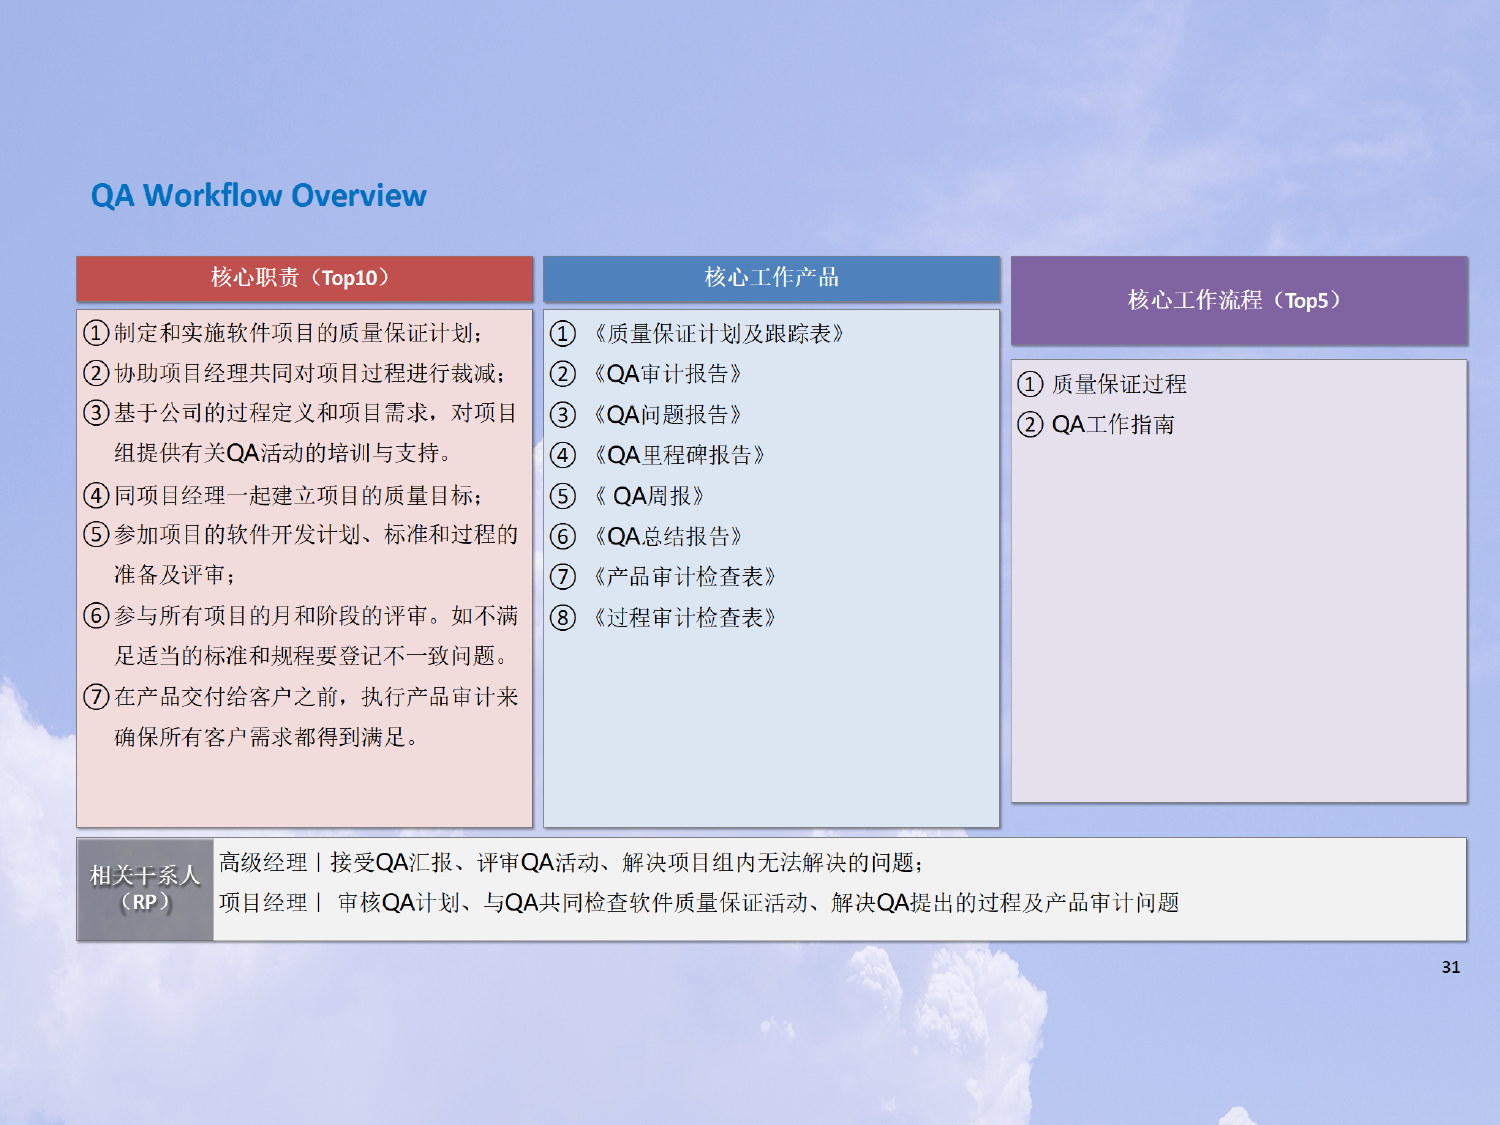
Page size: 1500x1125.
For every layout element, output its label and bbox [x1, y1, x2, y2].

text_box [0, 0, 1500, 1125]
picture [64, 172, 1473, 979]
